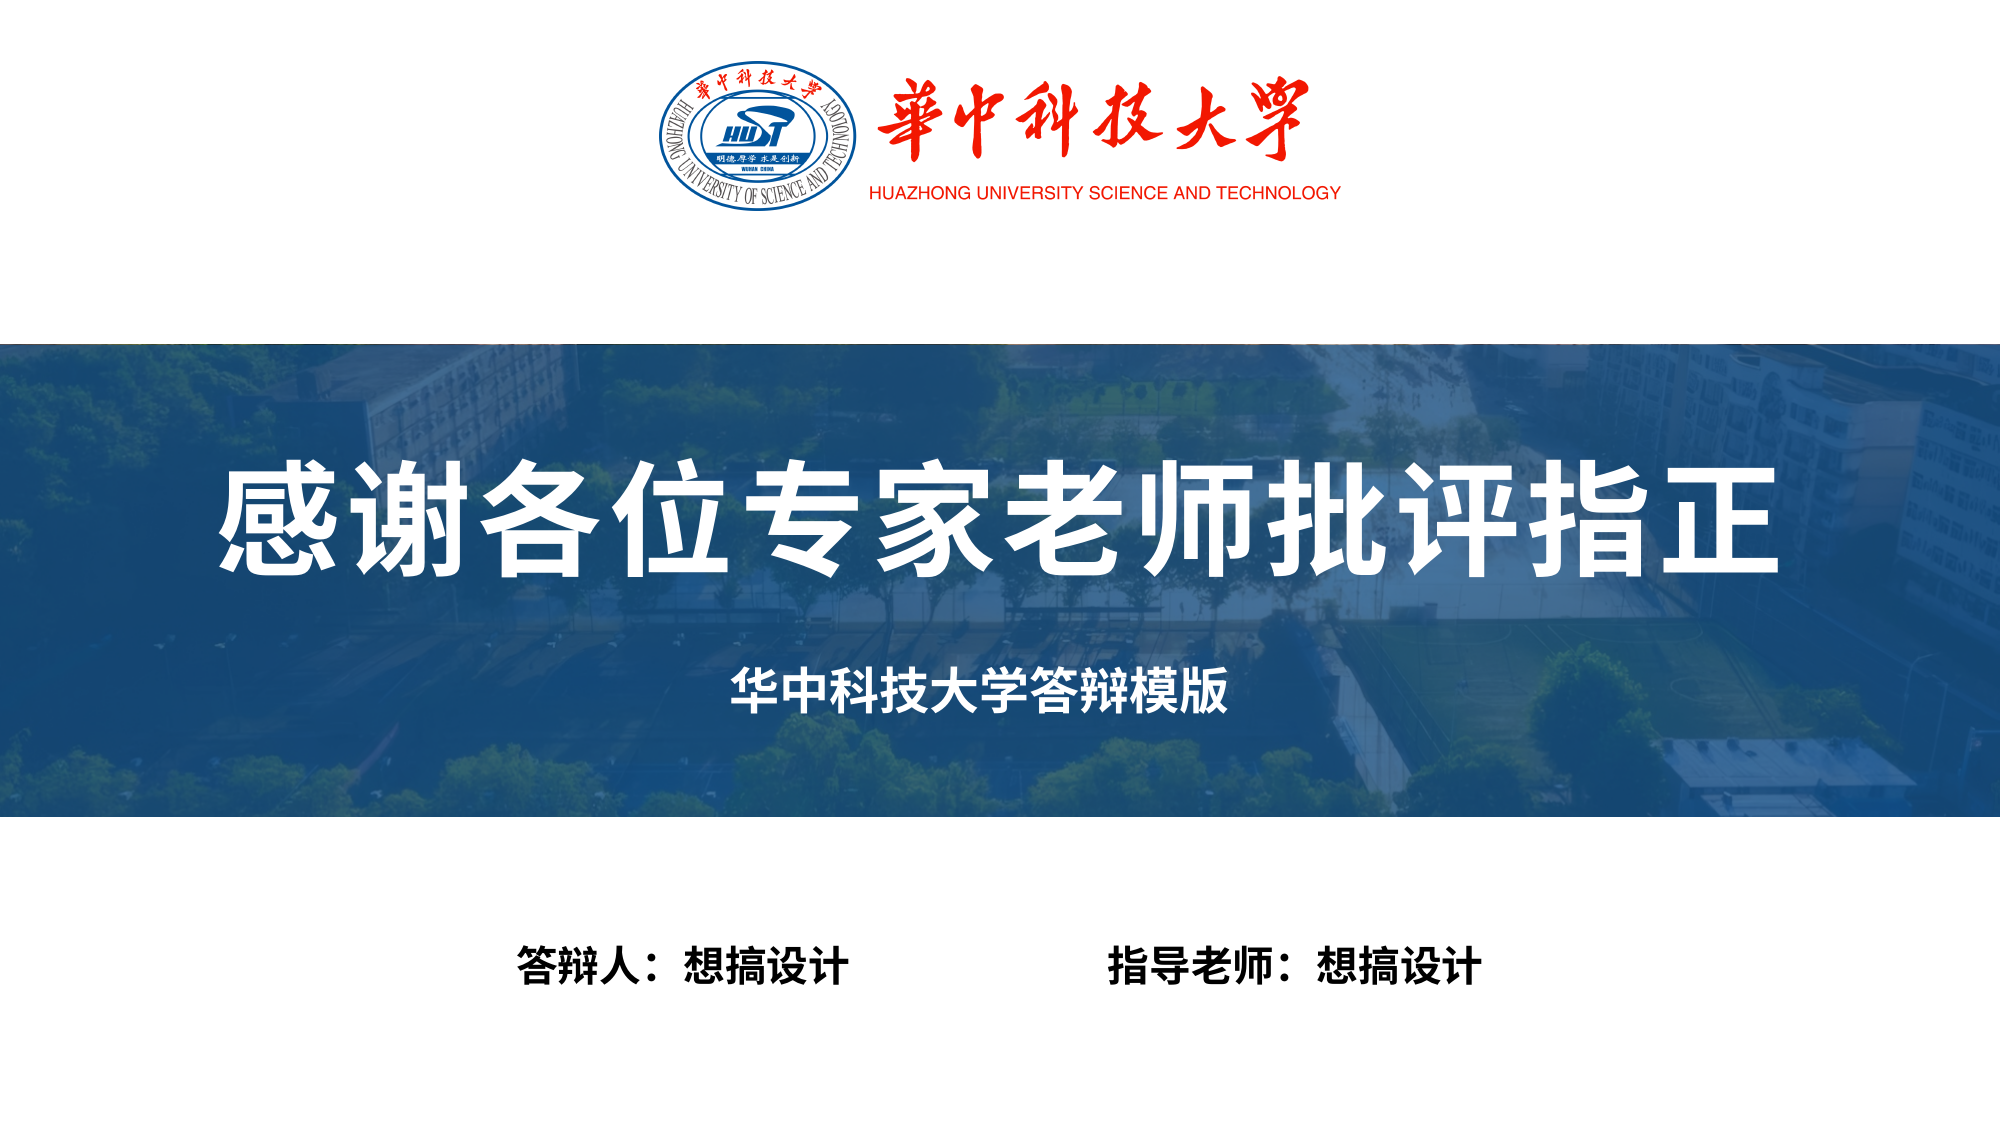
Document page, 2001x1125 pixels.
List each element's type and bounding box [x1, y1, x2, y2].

picture [659, 61, 1341, 211]
text_box [0, 0, 2000, 1125]
